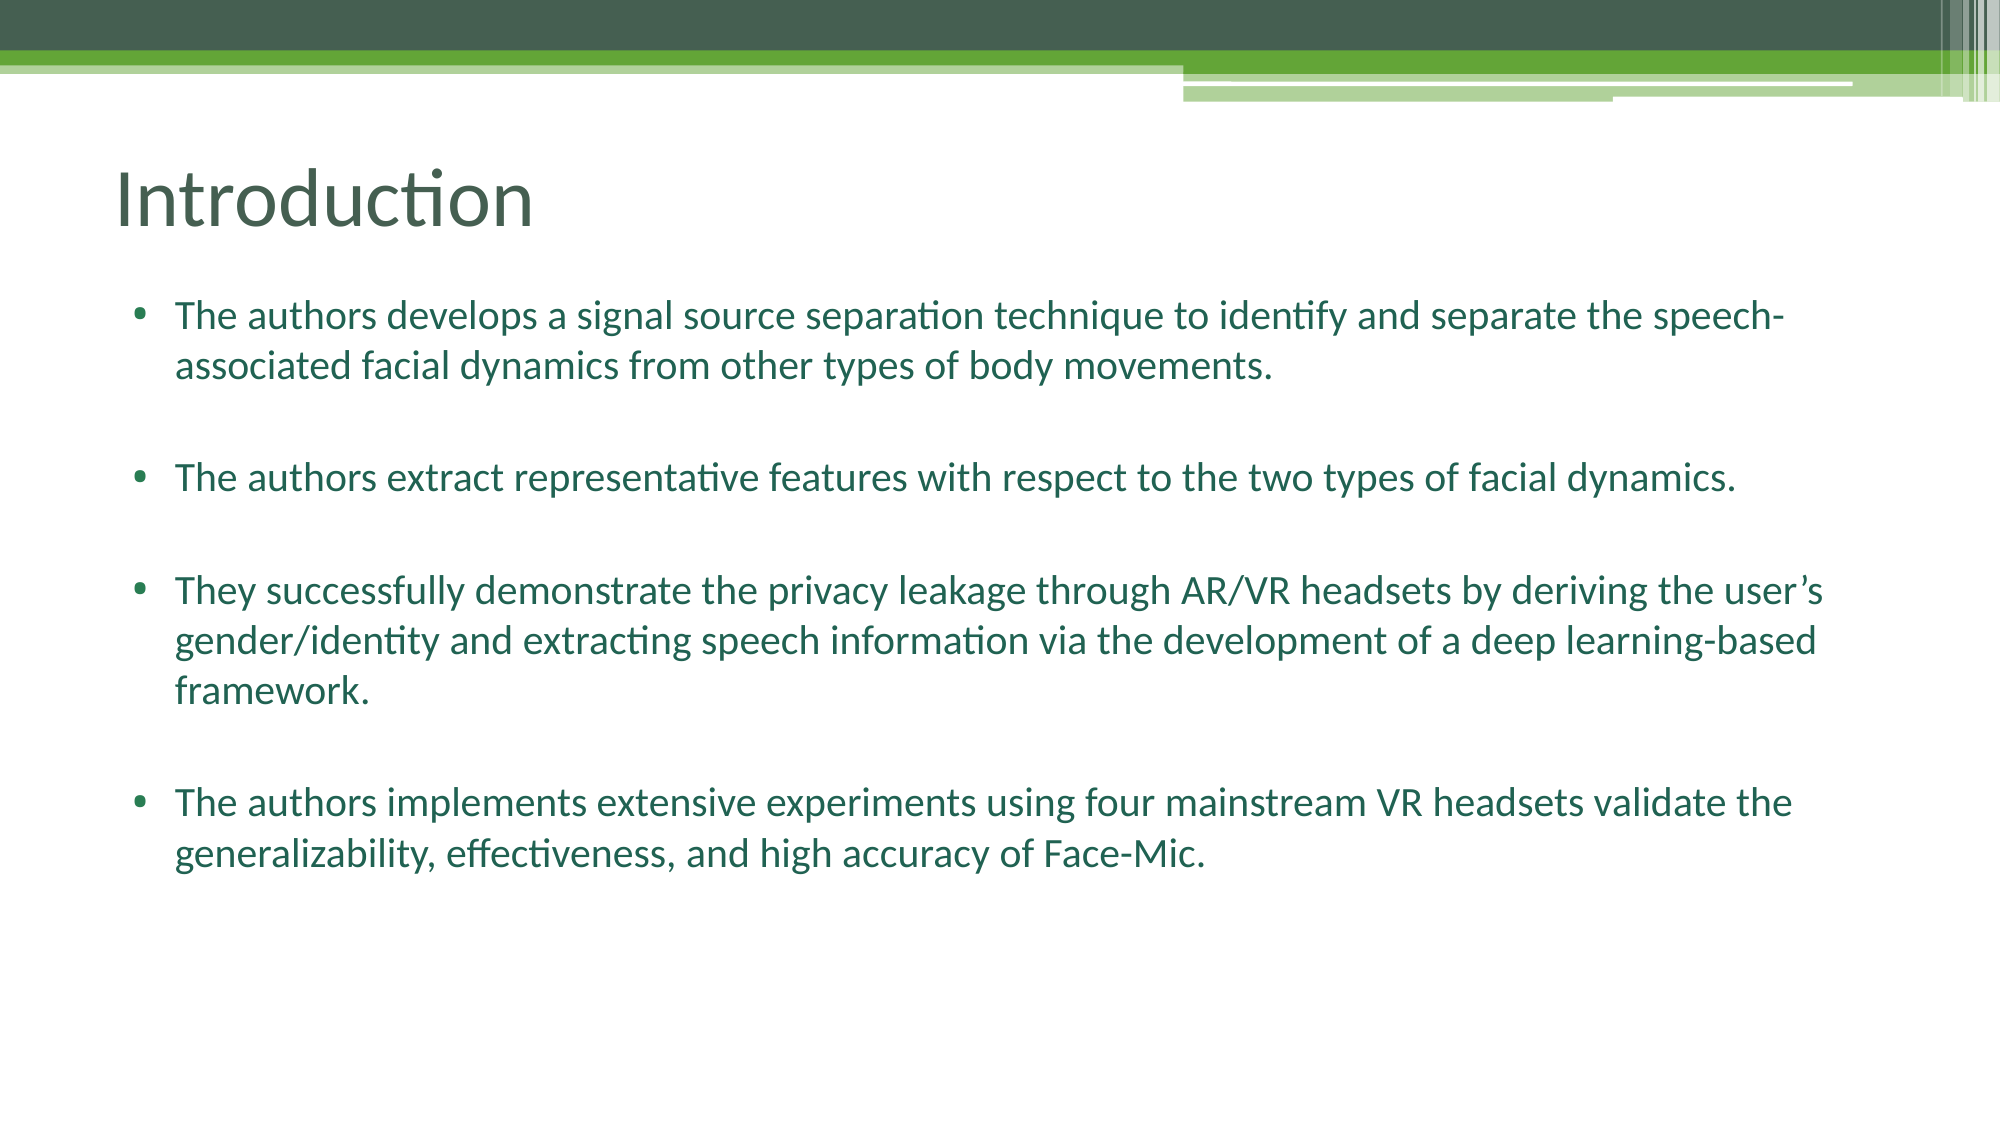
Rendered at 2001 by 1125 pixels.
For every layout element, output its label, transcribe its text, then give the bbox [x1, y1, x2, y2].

title Introduction [99, 105, 1900, 280]
list The authors develops a signal source separation technique to identify and separate the speech-associated facial dynamics from other types of body movements. The authors extract representative features with respect to the two types of facial dynamics. They successfully demonstrate the privacy leakage through AR/VR headsets by deriving the user’s gender/identity and extracting speech information via the development of a deep learning-based framework. The authors implements extensive experiments using four mainstream VR headsets validate the generalizability, effectiveness, and high accuracy of Face-Mic. [99, 280, 1900, 990]
